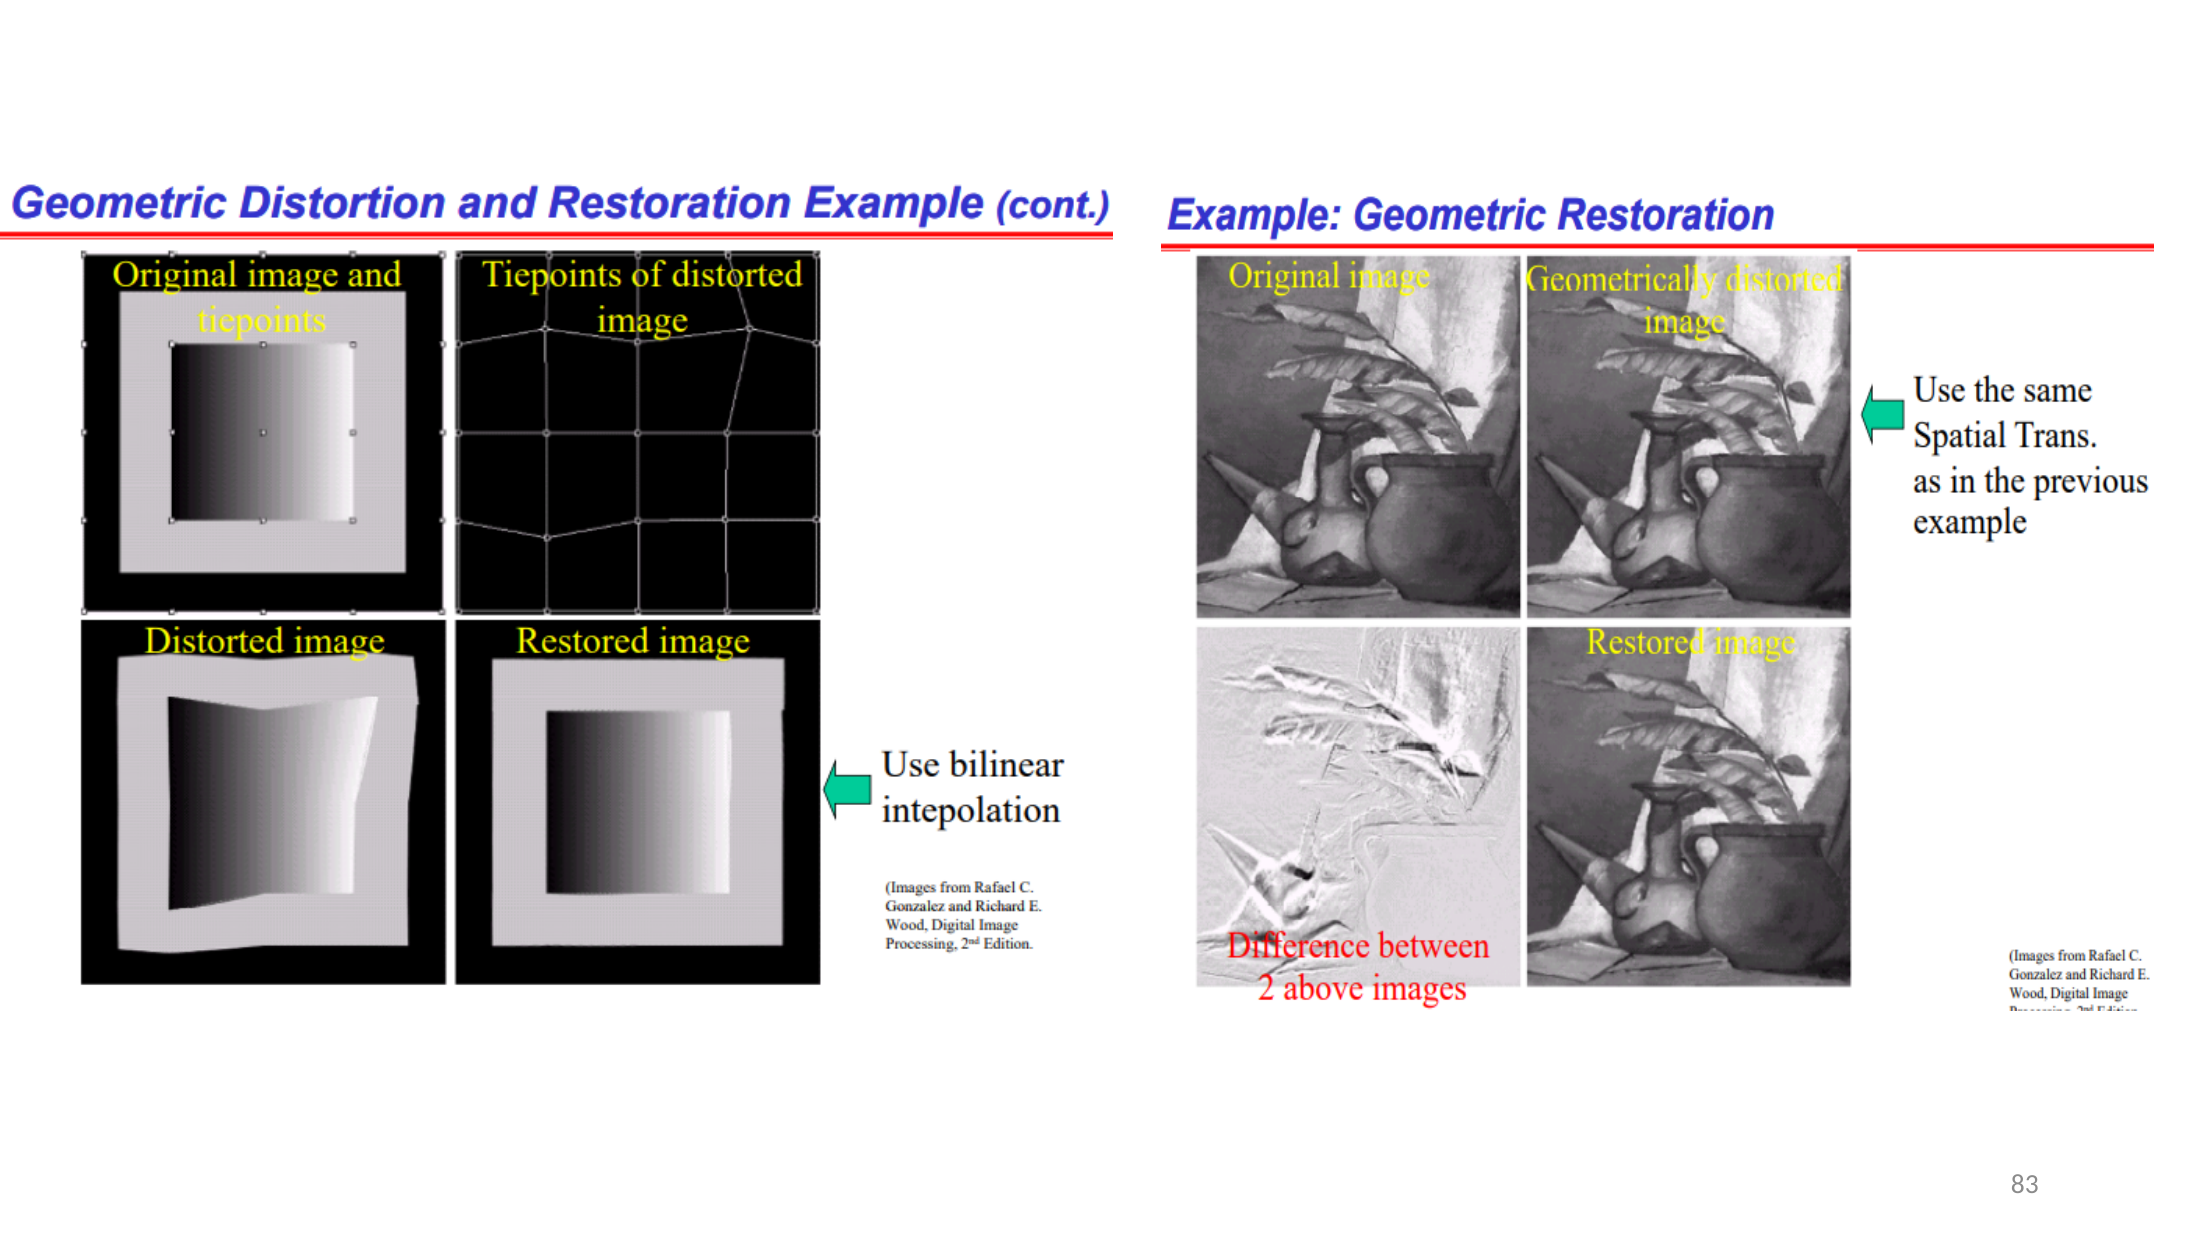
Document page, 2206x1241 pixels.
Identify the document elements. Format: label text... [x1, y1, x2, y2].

slide_number 83 [1557, 1149, 2054, 1216]
picture [1161, 186, 2154, 1011]
picture [0, 174, 1113, 996]
